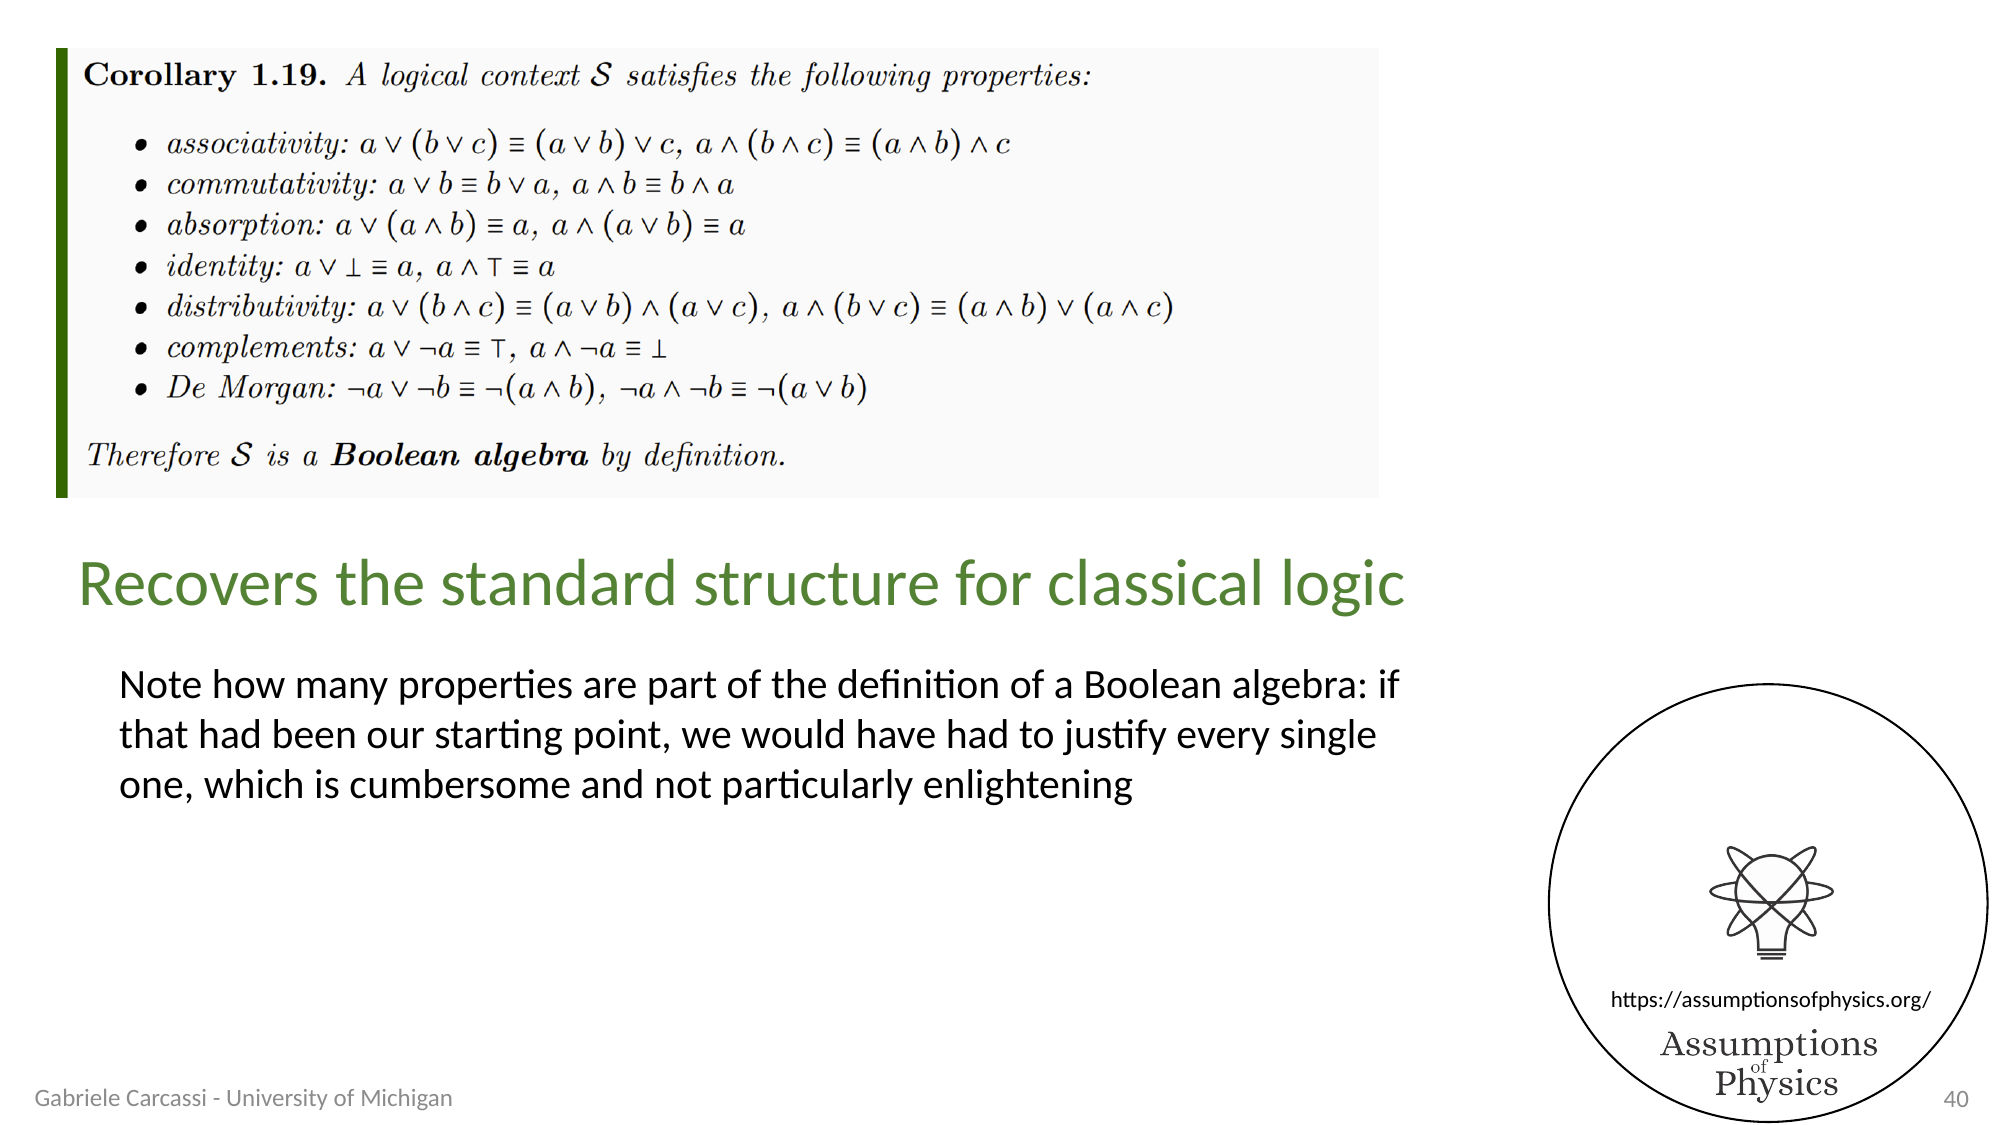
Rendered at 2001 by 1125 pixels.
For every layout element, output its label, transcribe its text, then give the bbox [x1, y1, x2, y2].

text_box Note how many properties are part of the definition of a Boolean algebra: if that had been our starting point, we would have had to justify every single one, which is cumbersome and not particularly enlightening [104, 649, 1477, 815]
picture [56, 48, 1379, 498]
slide_number 40 [1893, 1078, 1985, 1116]
picture [1709, 846, 1834, 960]
footer Gabriele Carcassi - University of Michigan [19, 1077, 999, 1116]
text_box Recovers the standard structure for classical logic [63, 531, 1422, 626]
picture [1660, 1029, 1877, 1103]
